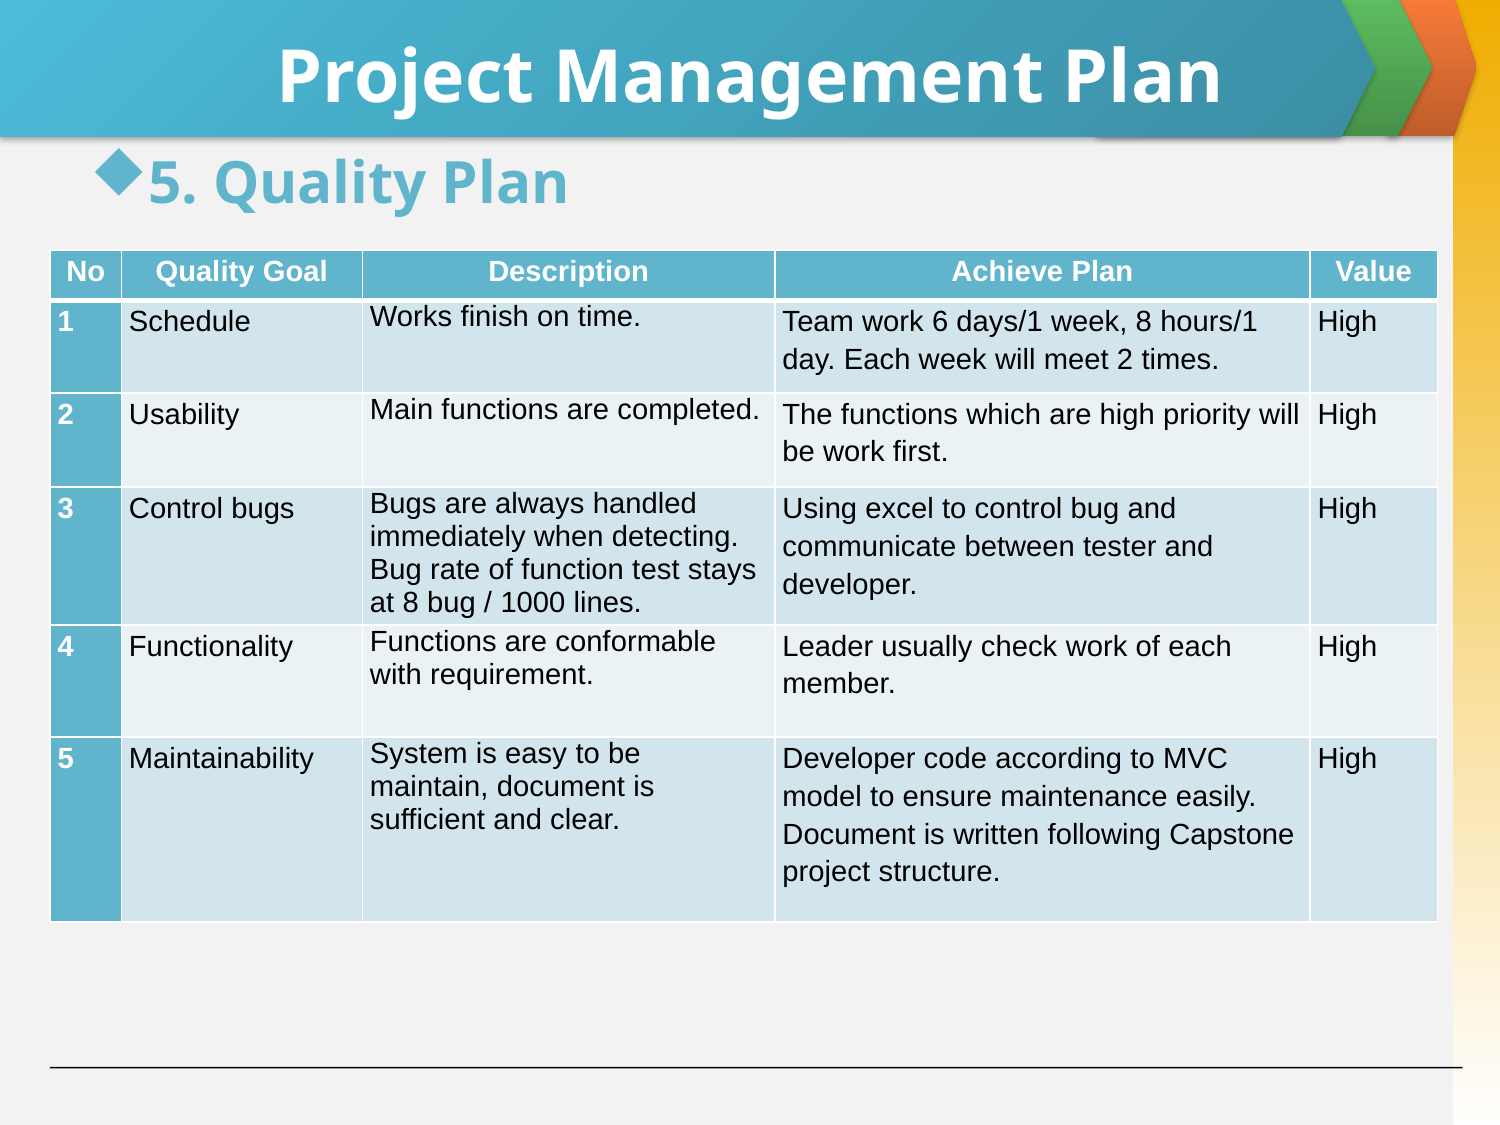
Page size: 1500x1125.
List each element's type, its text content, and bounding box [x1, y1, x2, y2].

table_cell Bugs are always handled immediately when detecting. Bug rate of function test stays at 8 bug / 1000 lines. [363, 488, 774, 624]
table_cell Schedule [122, 303, 362, 392]
table_cell High [1311, 626, 1437, 736]
table_cell High [1311, 488, 1437, 624]
table_cell Maintainability [122, 738, 362, 921]
table_cell High [1311, 303, 1437, 392]
table_cell Works finish on time. [363, 303, 774, 392]
table_cell Developer code according to MVC model to ensure maintenance easily. Document is written following Capstone project structure. [776, 738, 1309, 921]
table_header No [51, 251, 121, 298]
table_cell Usability [122, 394, 362, 486]
table_header Achieve Plan [776, 251, 1309, 298]
table_cell Control bugs [122, 488, 362, 624]
table_cell The functions which are high priority will be work first. [776, 394, 1309, 486]
table_cell Leader usually check work of each member. [776, 626, 1309, 736]
table_cell 2 [51, 394, 121, 486]
table_header Value [1311, 251, 1437, 298]
table_cell Main functions are completed. [363, 394, 774, 486]
list 5. Quality Plan [74, 137, 1426, 238]
table_cell High [1311, 394, 1437, 486]
table_cell 3 [51, 488, 121, 624]
table_cell Team work 6 days/1 week, 8 hours/1 day. Each week will meet 2 times. [776, 303, 1309, 392]
table_cell Using excel to control bug and communicate between tester and developer. [776, 488, 1309, 624]
table_cell High [1311, 738, 1437, 921]
title Project Management Plan [75, 21, 1425, 125]
table_cell Functionality [122, 626, 362, 736]
table_cell Functions are conformable with requirement. [363, 626, 774, 736]
table_header Quality Goal [122, 251, 362, 298]
table_cell 4 [51, 626, 121, 736]
table_cell 5 [51, 738, 121, 921]
table_cell System is easy to be maintain, document is sufficient and clear. [363, 738, 774, 921]
table_header Description [363, 251, 774, 298]
table_cell 1 [51, 303, 121, 392]
